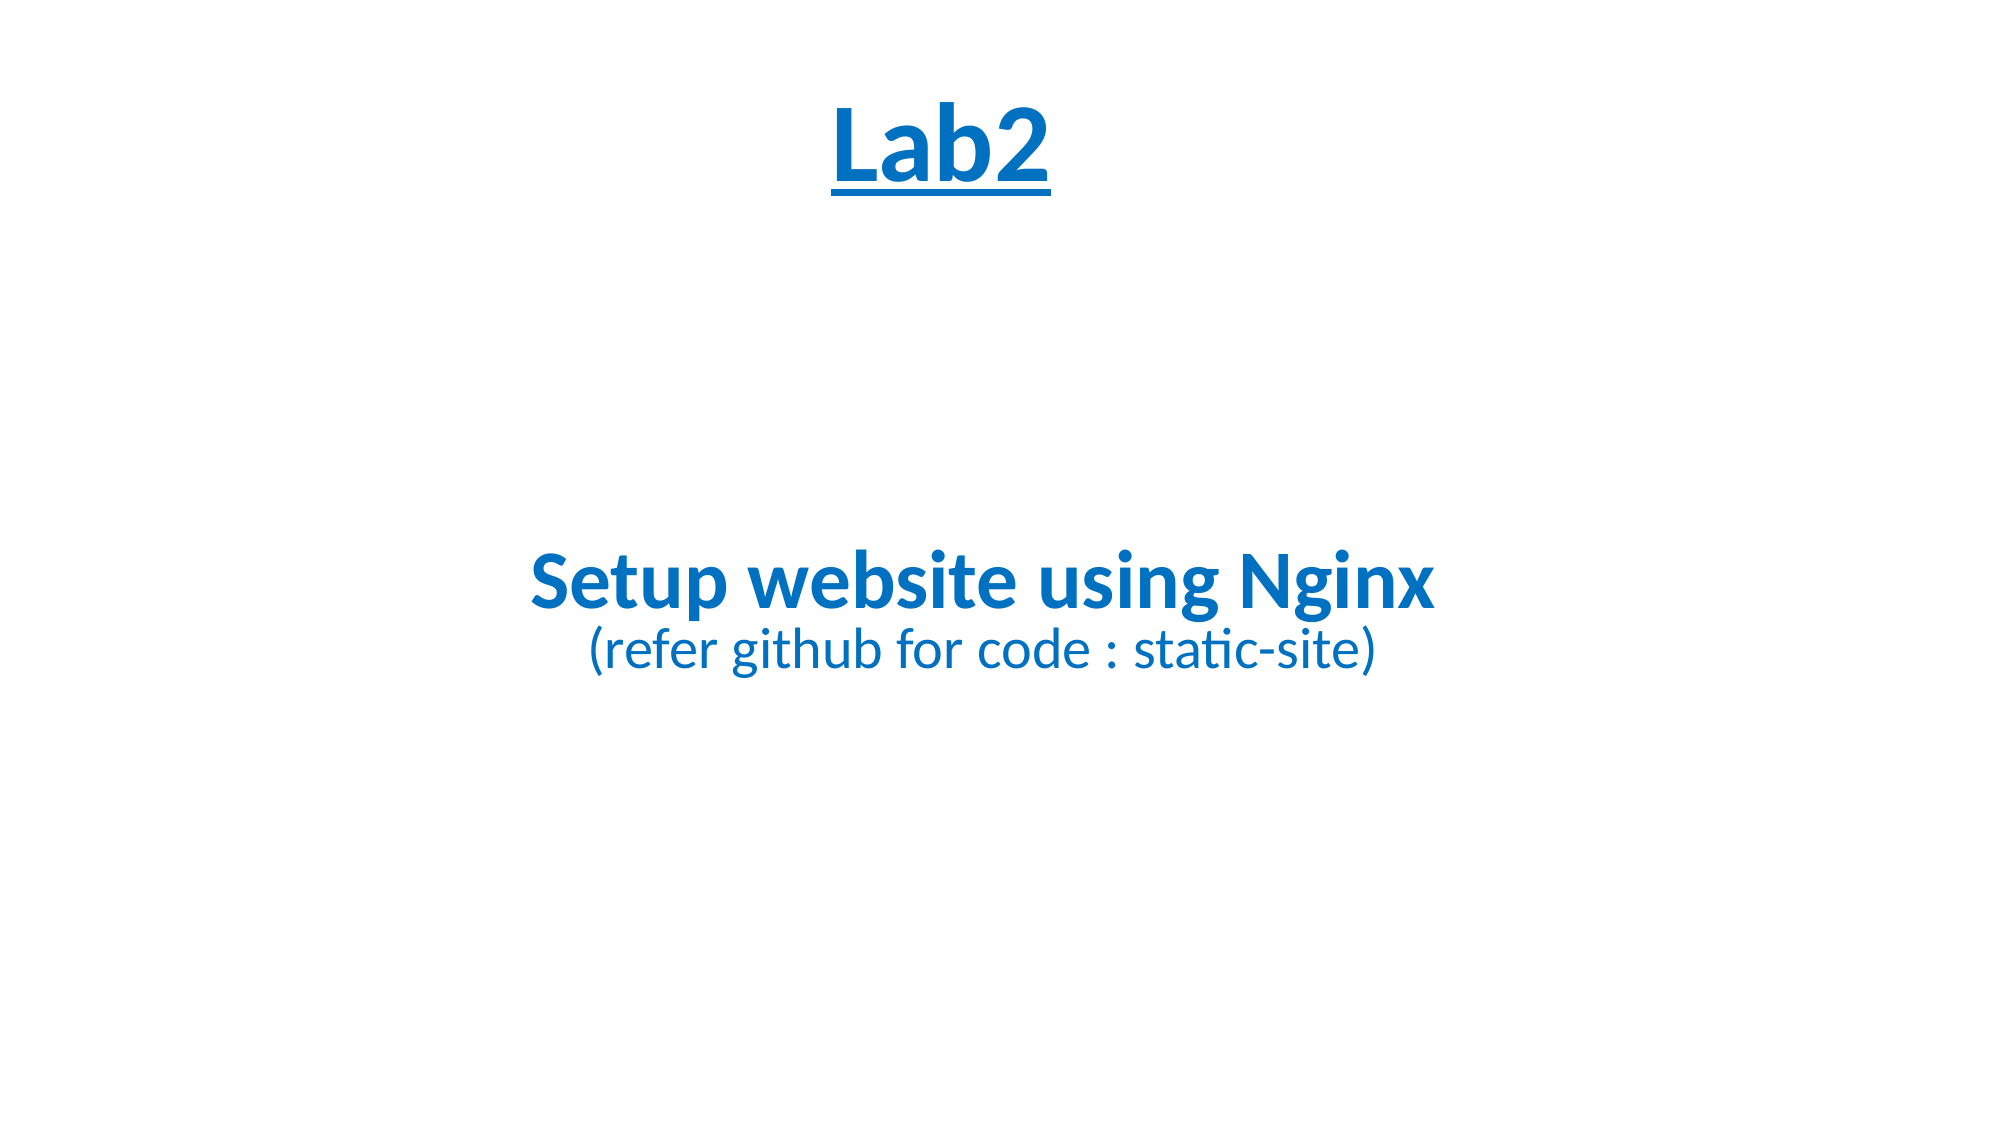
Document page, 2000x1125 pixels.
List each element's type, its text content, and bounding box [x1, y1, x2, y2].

text_box Setup website using Nginx (refer github for code : static-site) [511, 414, 1455, 681]
title Lab2 [786, 67, 1096, 204]
